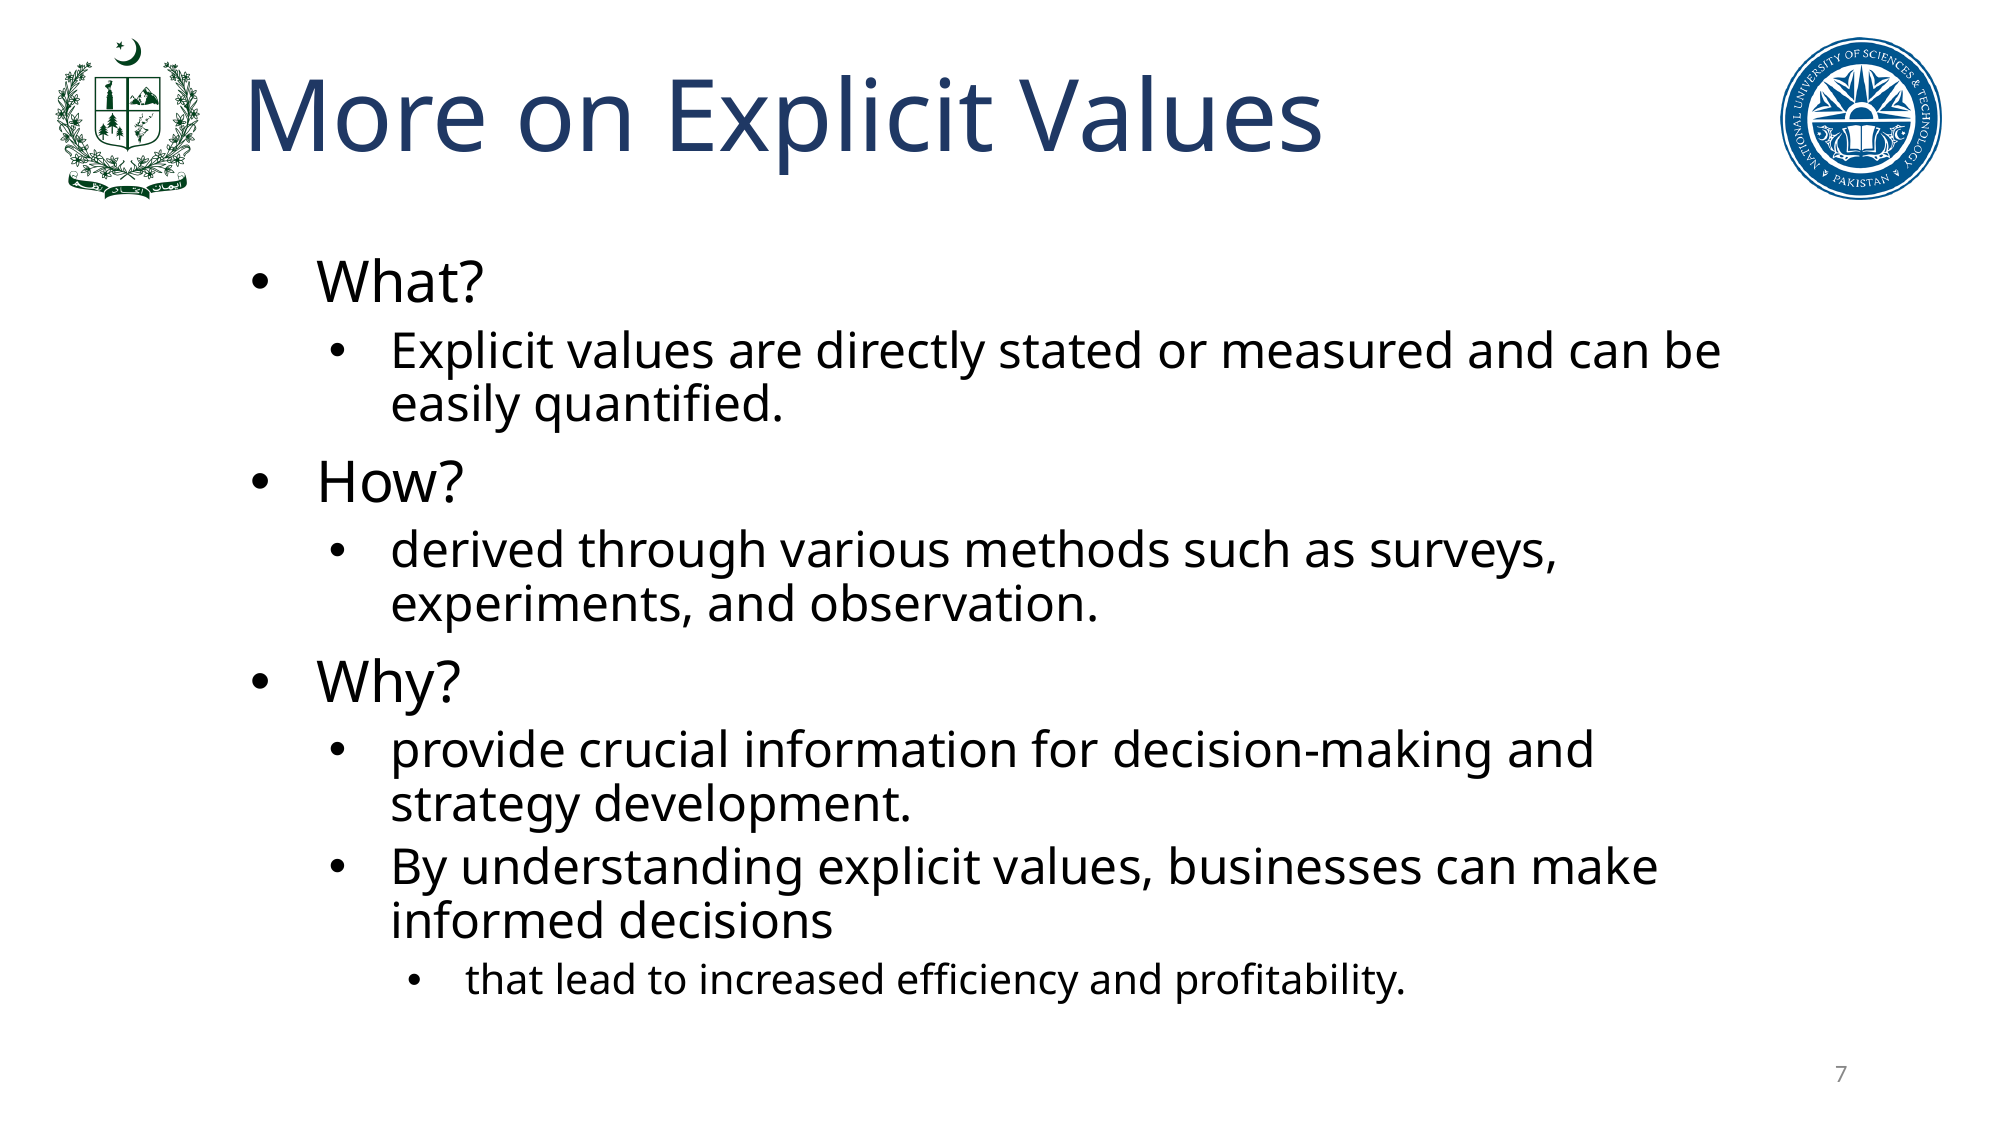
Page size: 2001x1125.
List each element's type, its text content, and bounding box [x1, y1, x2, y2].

list What? Explicit values are directly stated or measured and can be easily quantified. How? derived through various methods such as surveys, experiments, and observation. Why? provide crucial information for decision-making and strategy development. By understanding explicit values, businesses can make informed decisions that lead to increased efficiency and profitability. [227, 245, 1753, 1014]
slide_number 7 [1412, 1042, 1863, 1103]
picture [1780, 37, 1942, 200]
title More on Explicit Values [227, 9, 1753, 228]
picture [55, 38, 200, 200]
